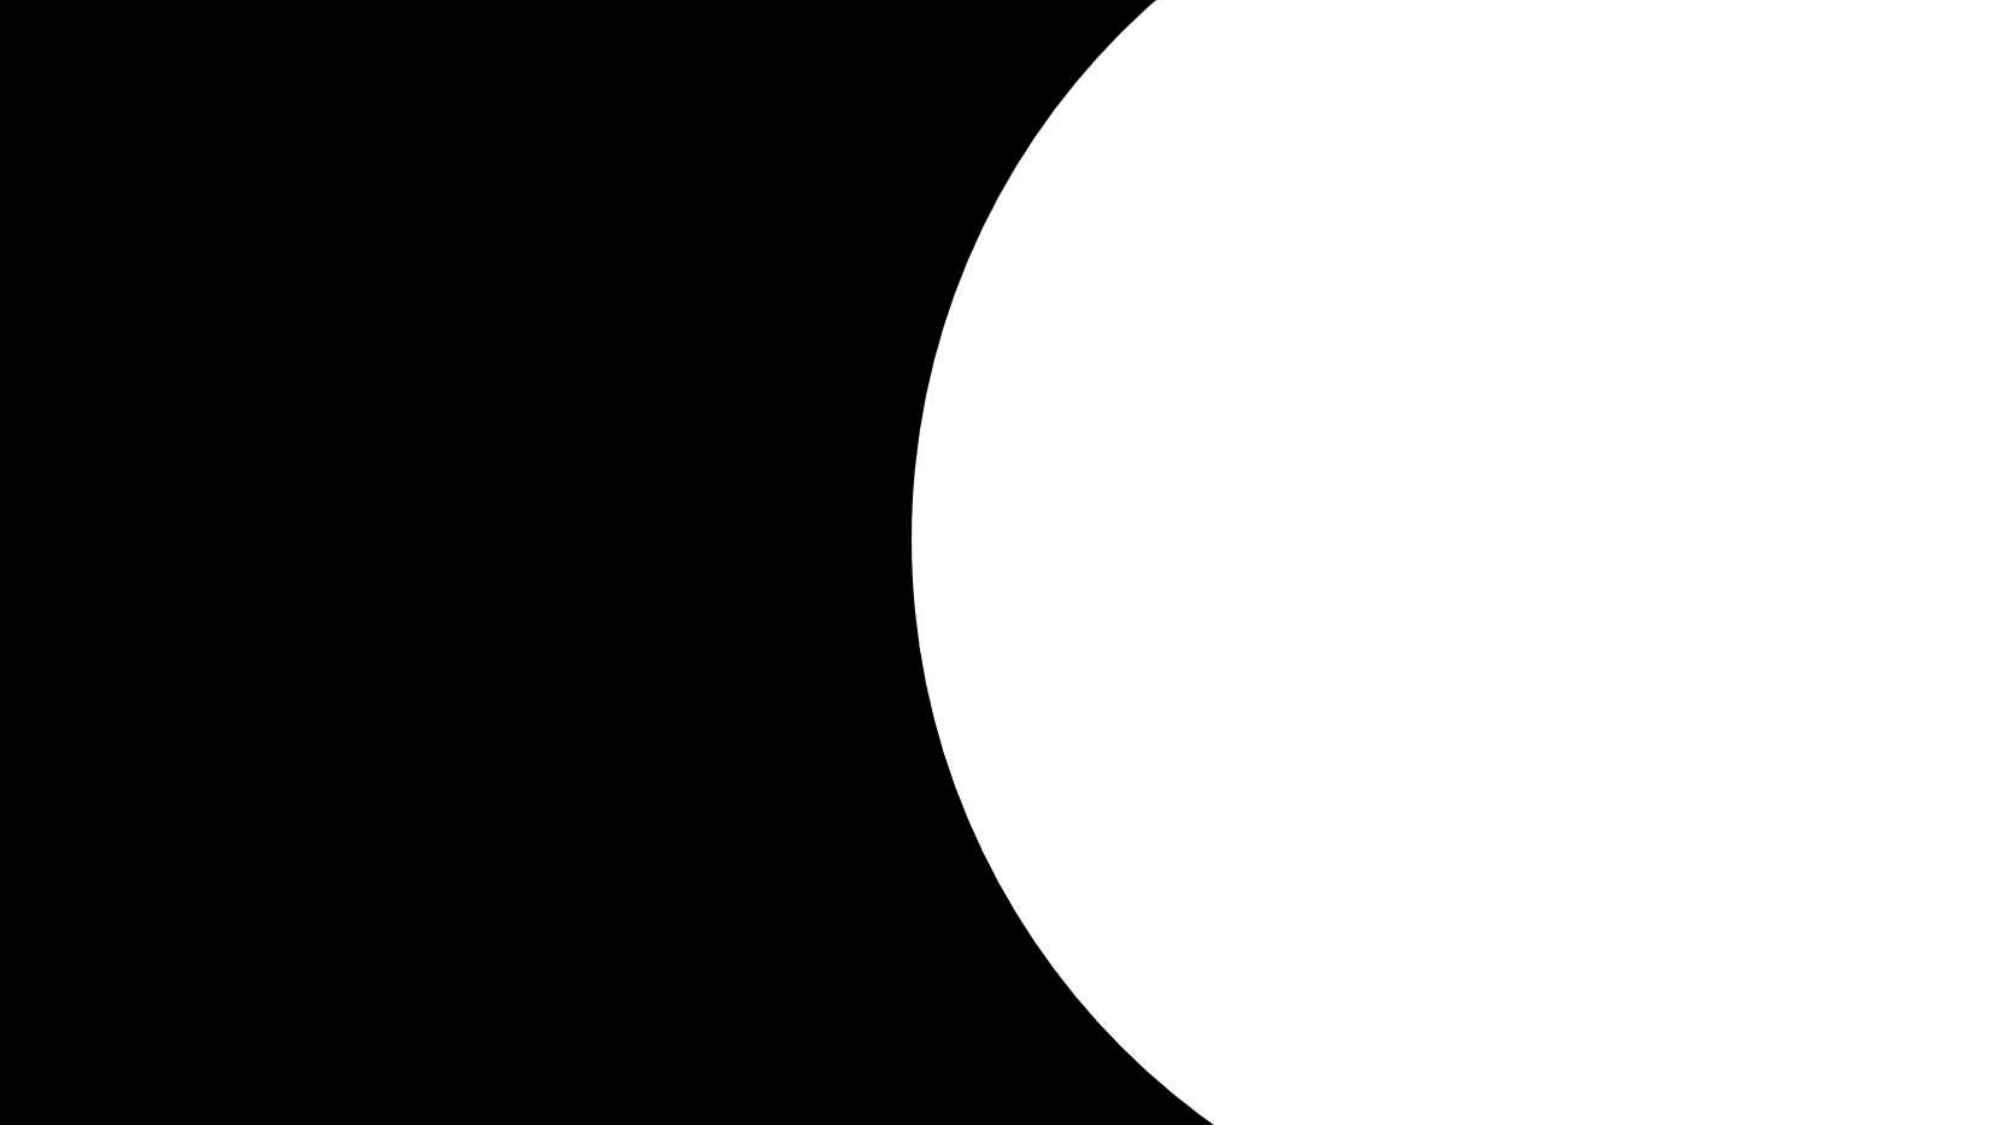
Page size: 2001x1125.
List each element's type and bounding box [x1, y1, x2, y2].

picture [896, 0, 2000, 1125]
